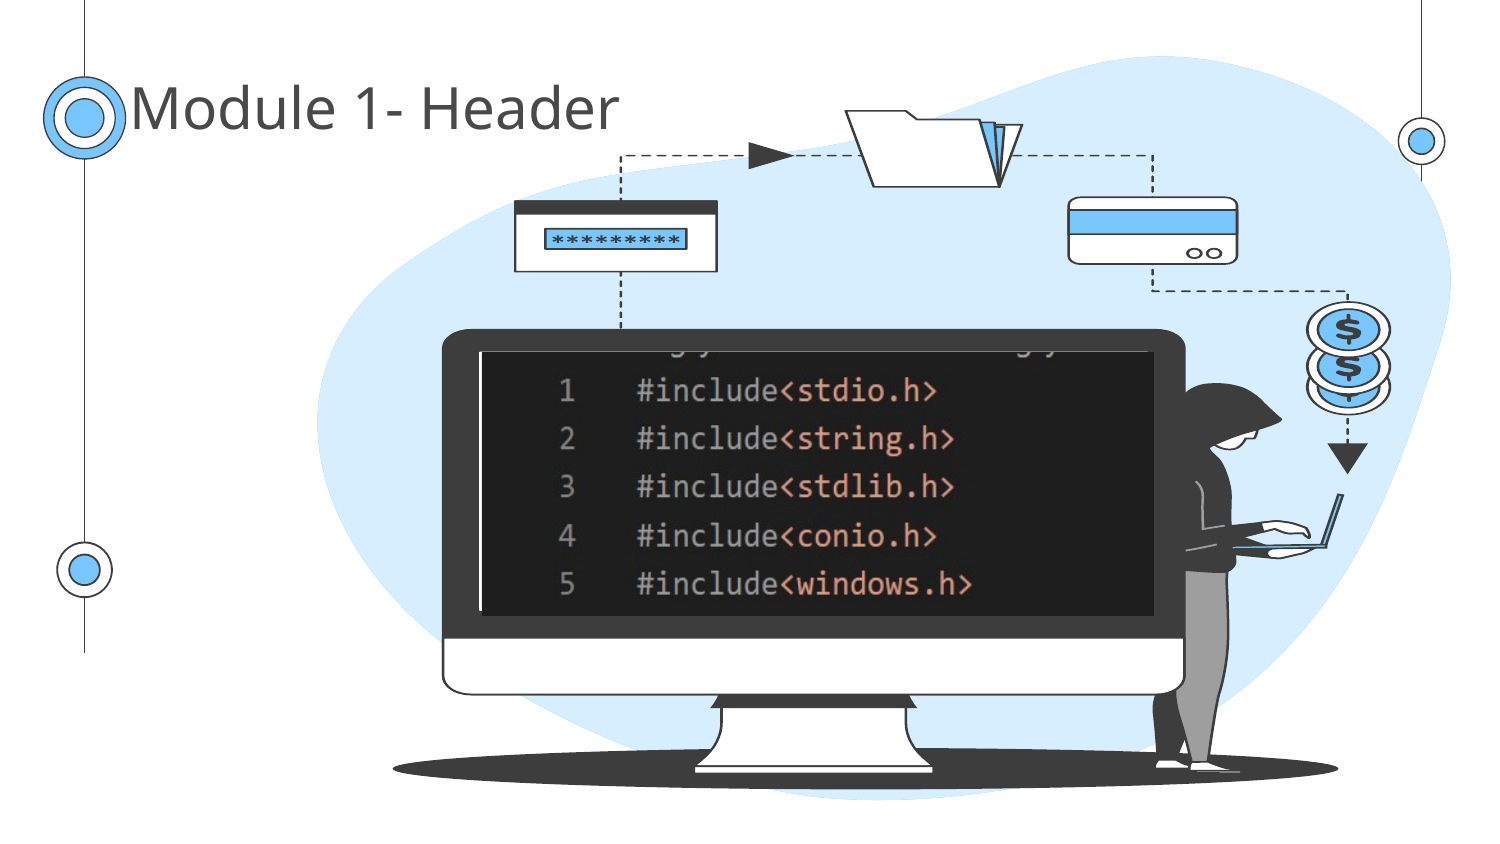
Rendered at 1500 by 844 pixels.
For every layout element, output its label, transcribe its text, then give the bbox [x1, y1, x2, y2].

title Module 1- Header [0, 56, 262, 154]
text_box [264, 56, 1482, 801]
